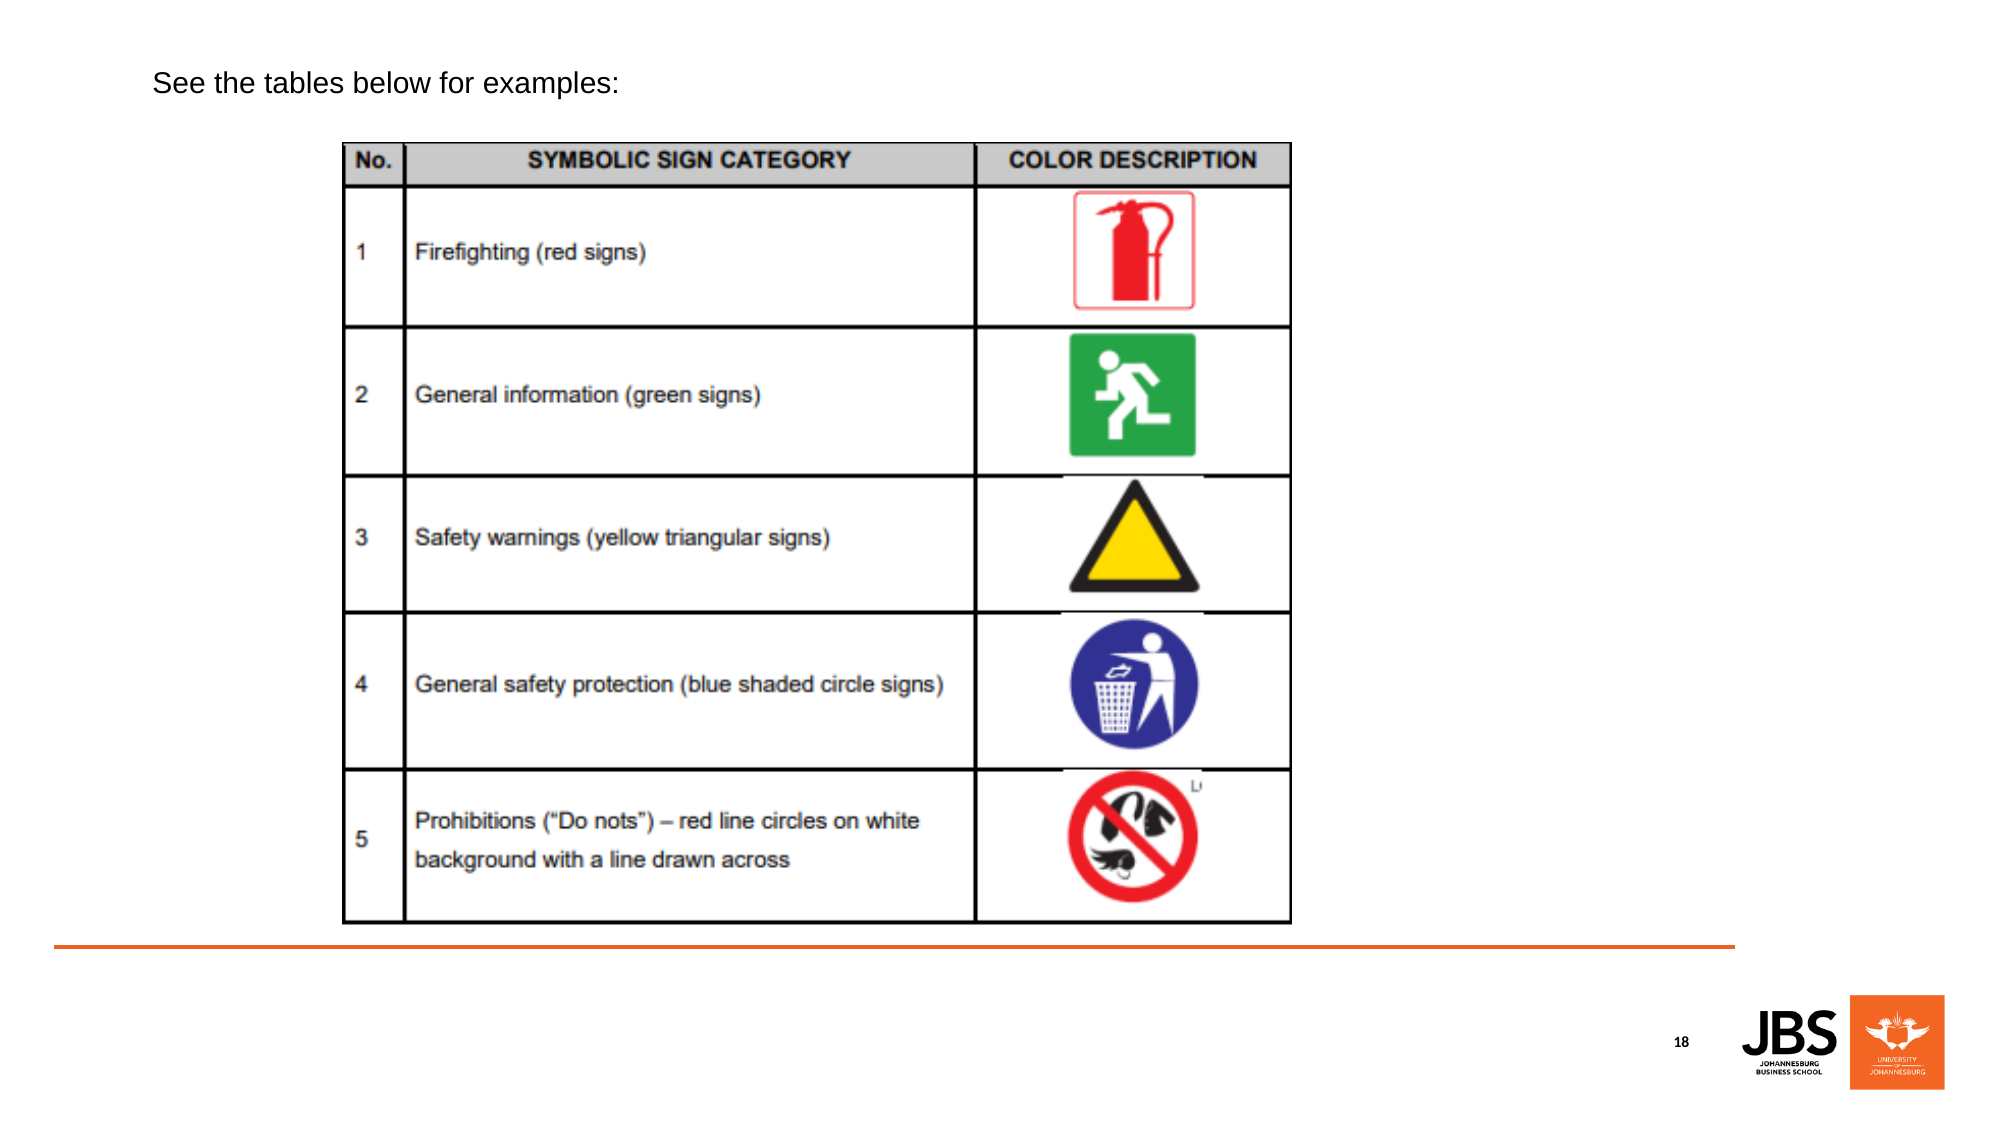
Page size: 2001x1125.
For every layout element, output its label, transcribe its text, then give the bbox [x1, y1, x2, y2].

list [342, 142, 1292, 928]
picture [1728, 981, 1958, 1103]
title See the tables below for examples: [137, 59, 1863, 108]
